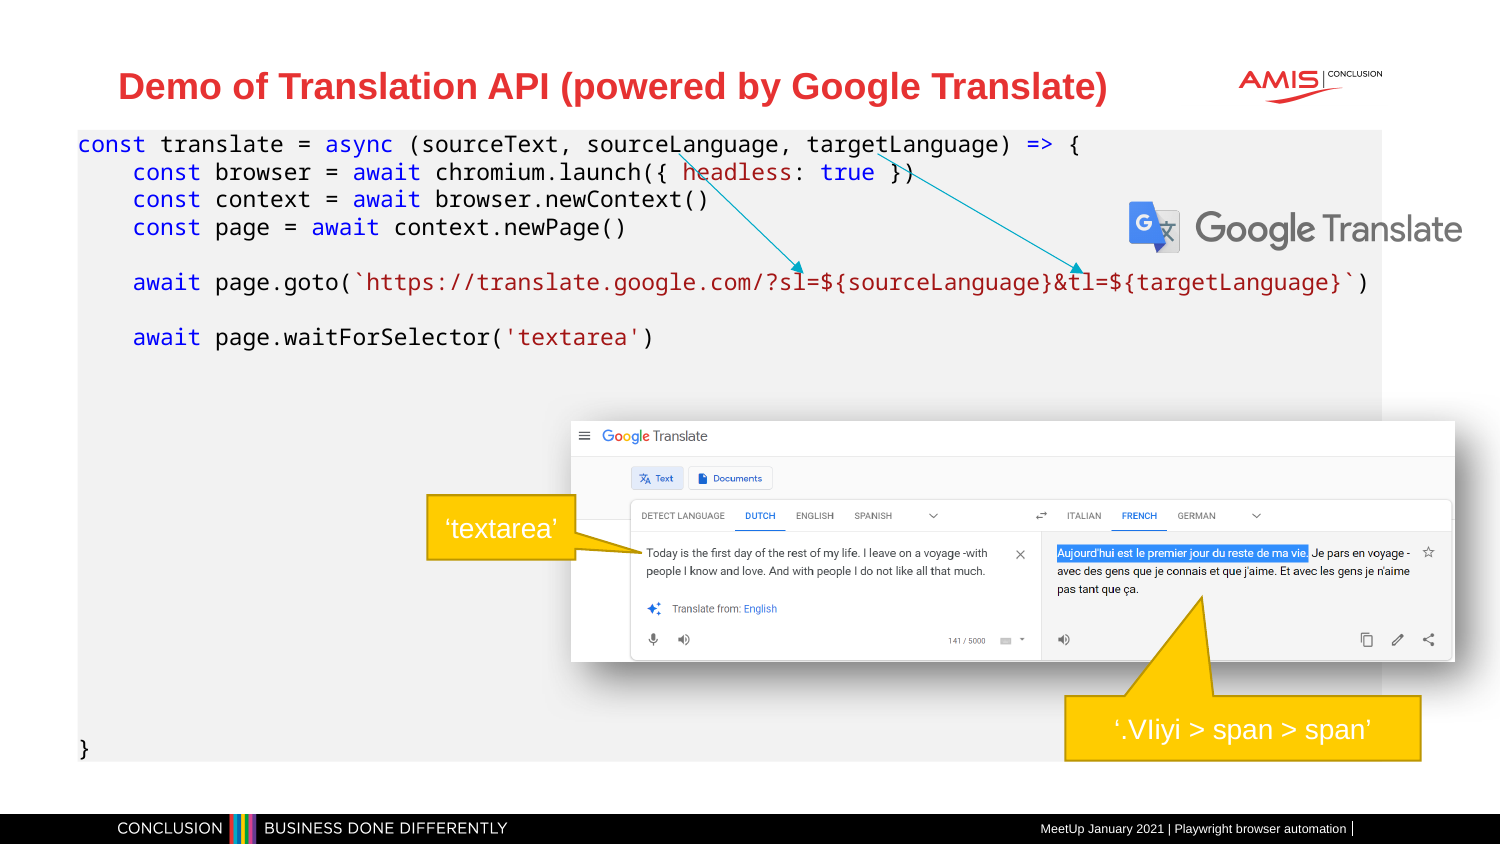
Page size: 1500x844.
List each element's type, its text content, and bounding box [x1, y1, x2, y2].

text_box ‘textarea’ [426, 494, 571, 561]
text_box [678, 153, 804, 274]
title Demo of Translation API (powered by Google Translate) [118, 47, 1205, 129]
picture [239, 814, 1500, 844]
text_box const translate = async (sourceText, sourceLanguage, targetLanguage) => { const browser = await chromium.launch({ headless: true }) const context = await browser.newContext() const page = await context.newPage() await page.goto(`https://translate.google.com/?sl=${sourceLanguage}&tl=${targetLanguage}`) await page.waitForSelector('textarea') } [77, 129, 1382, 762]
picture [0, 814, 236, 844]
footer MeetUp January 2021 | Playwright browser automation [814, 820, 1347, 839]
text_box ‘.VIiyi > span > span’ [1064, 662, 1422, 762]
picture [1205, 59, 1388, 106]
picture [1119, 191, 1472, 263]
picture [571, 421, 1455, 662]
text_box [877, 153, 1084, 274]
